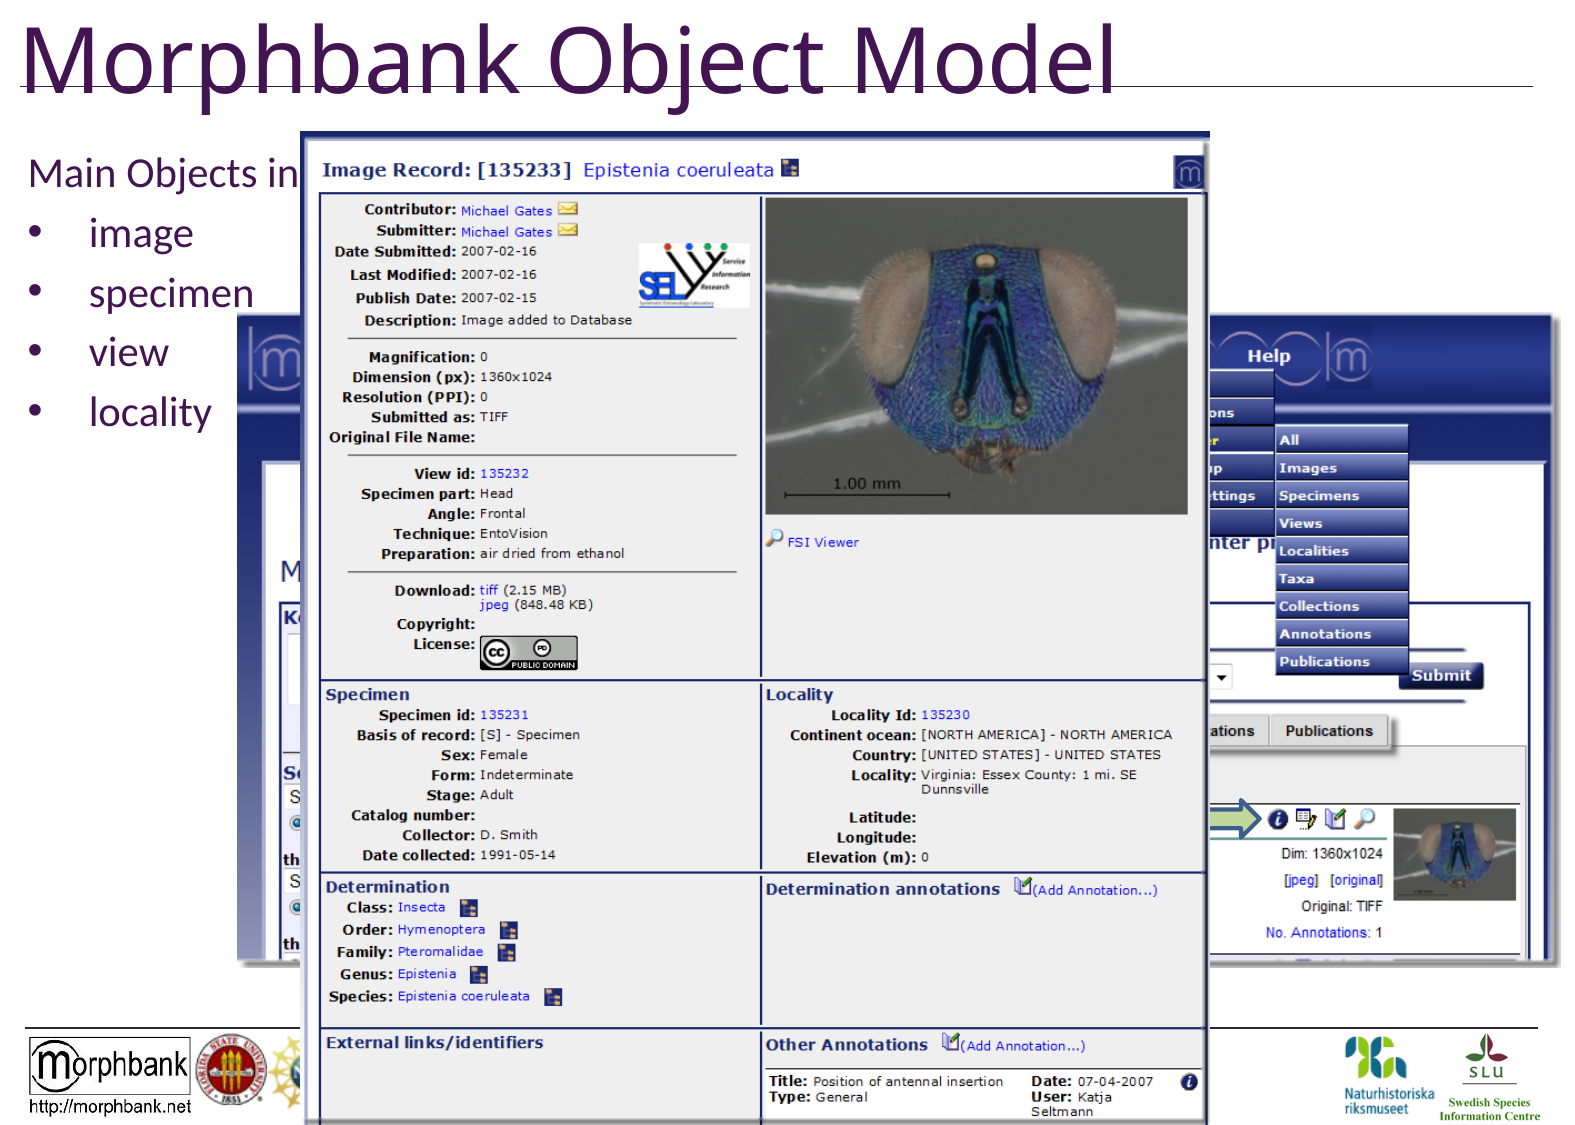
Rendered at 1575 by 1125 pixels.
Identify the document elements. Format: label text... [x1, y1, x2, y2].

list Main Objects in Morphbank image specimen view locality [12, 137, 294, 451]
title Morphbank Object Model [2, 4, 1211, 110]
picture [1327, 1029, 1540, 1124]
picture [26, 1033, 191, 1119]
picture [194, 131, 1561, 1125]
